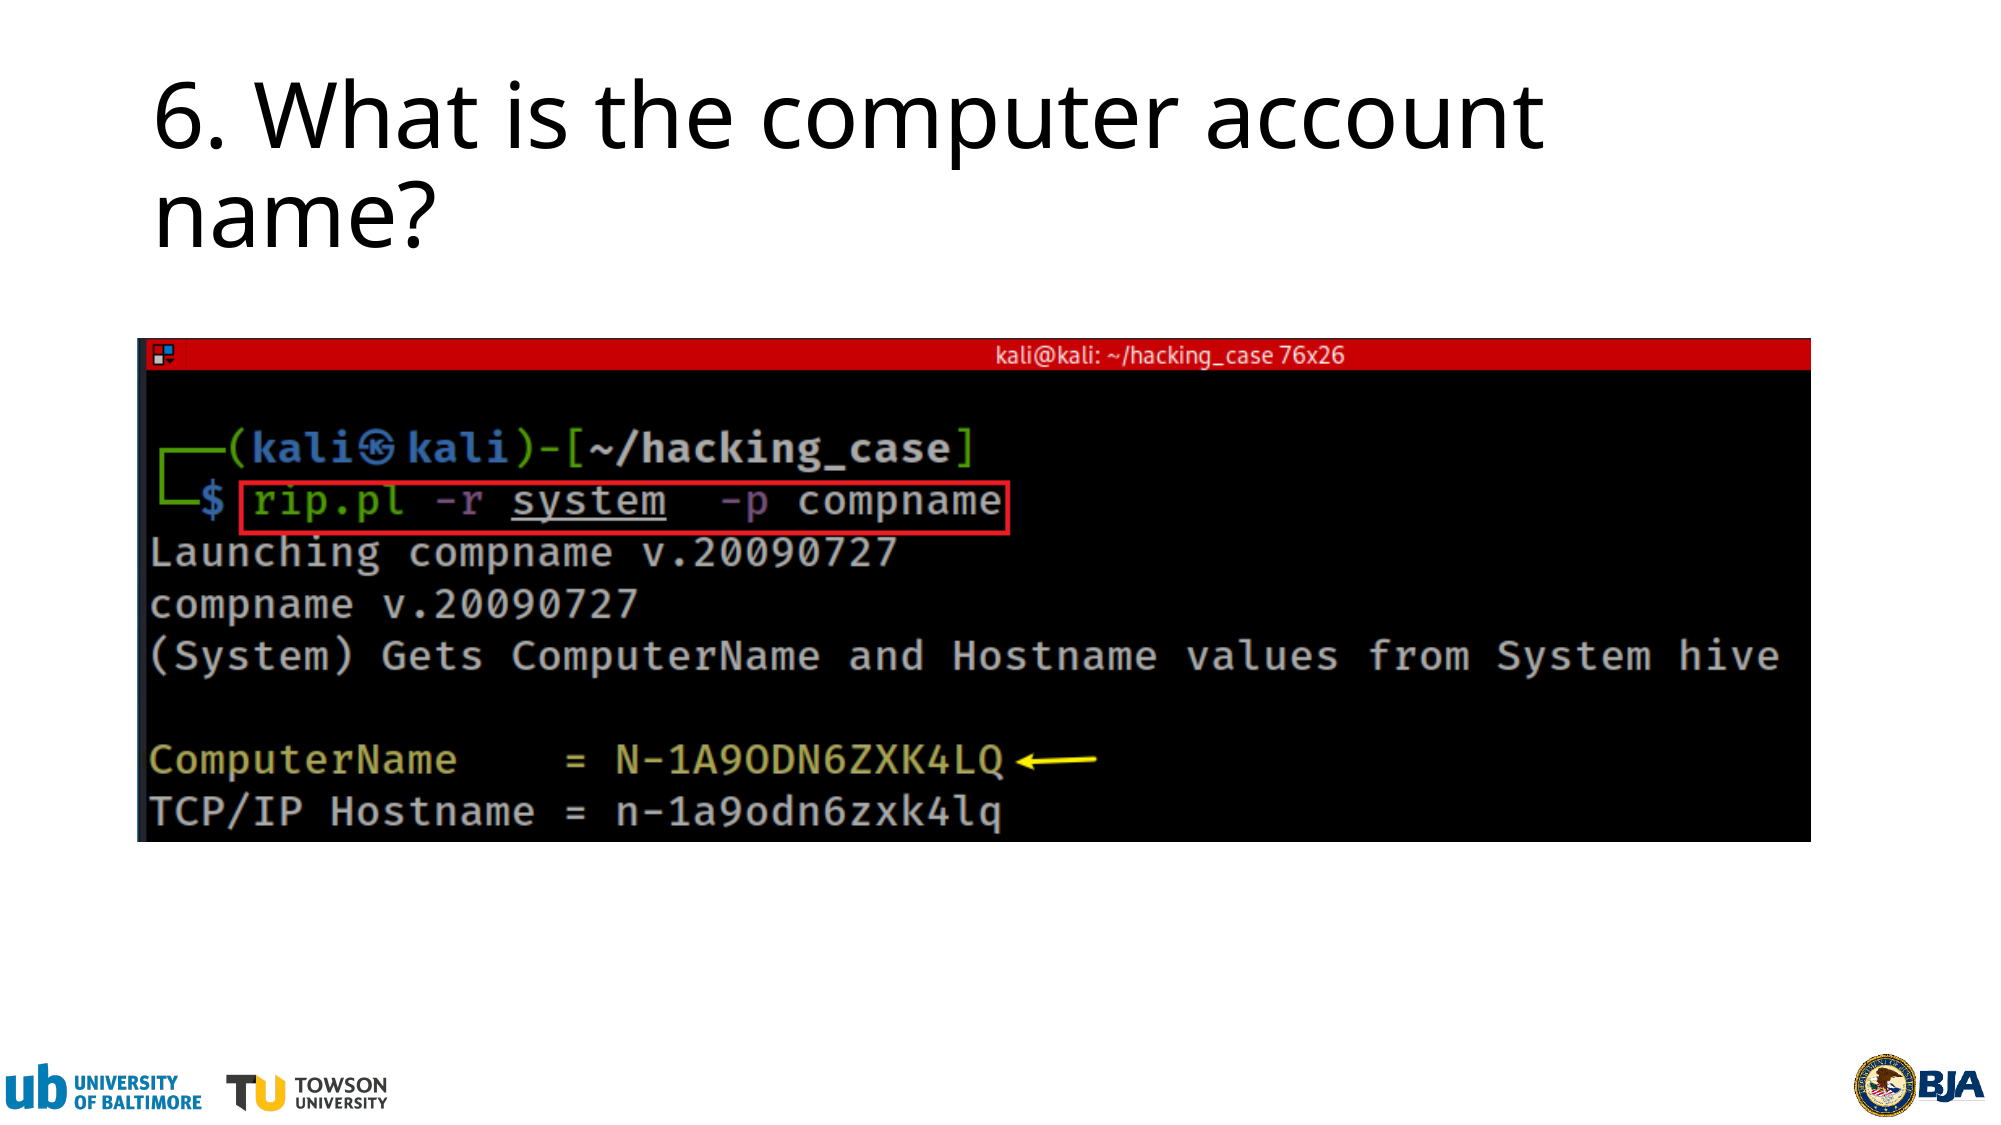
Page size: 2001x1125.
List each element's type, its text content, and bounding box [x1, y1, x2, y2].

picture [0, 1031, 407, 1125]
picture [1854, 1054, 1986, 1117]
picture [137, 337, 1811, 842]
title 6. What is the computer account name? [137, 59, 1863, 278]
